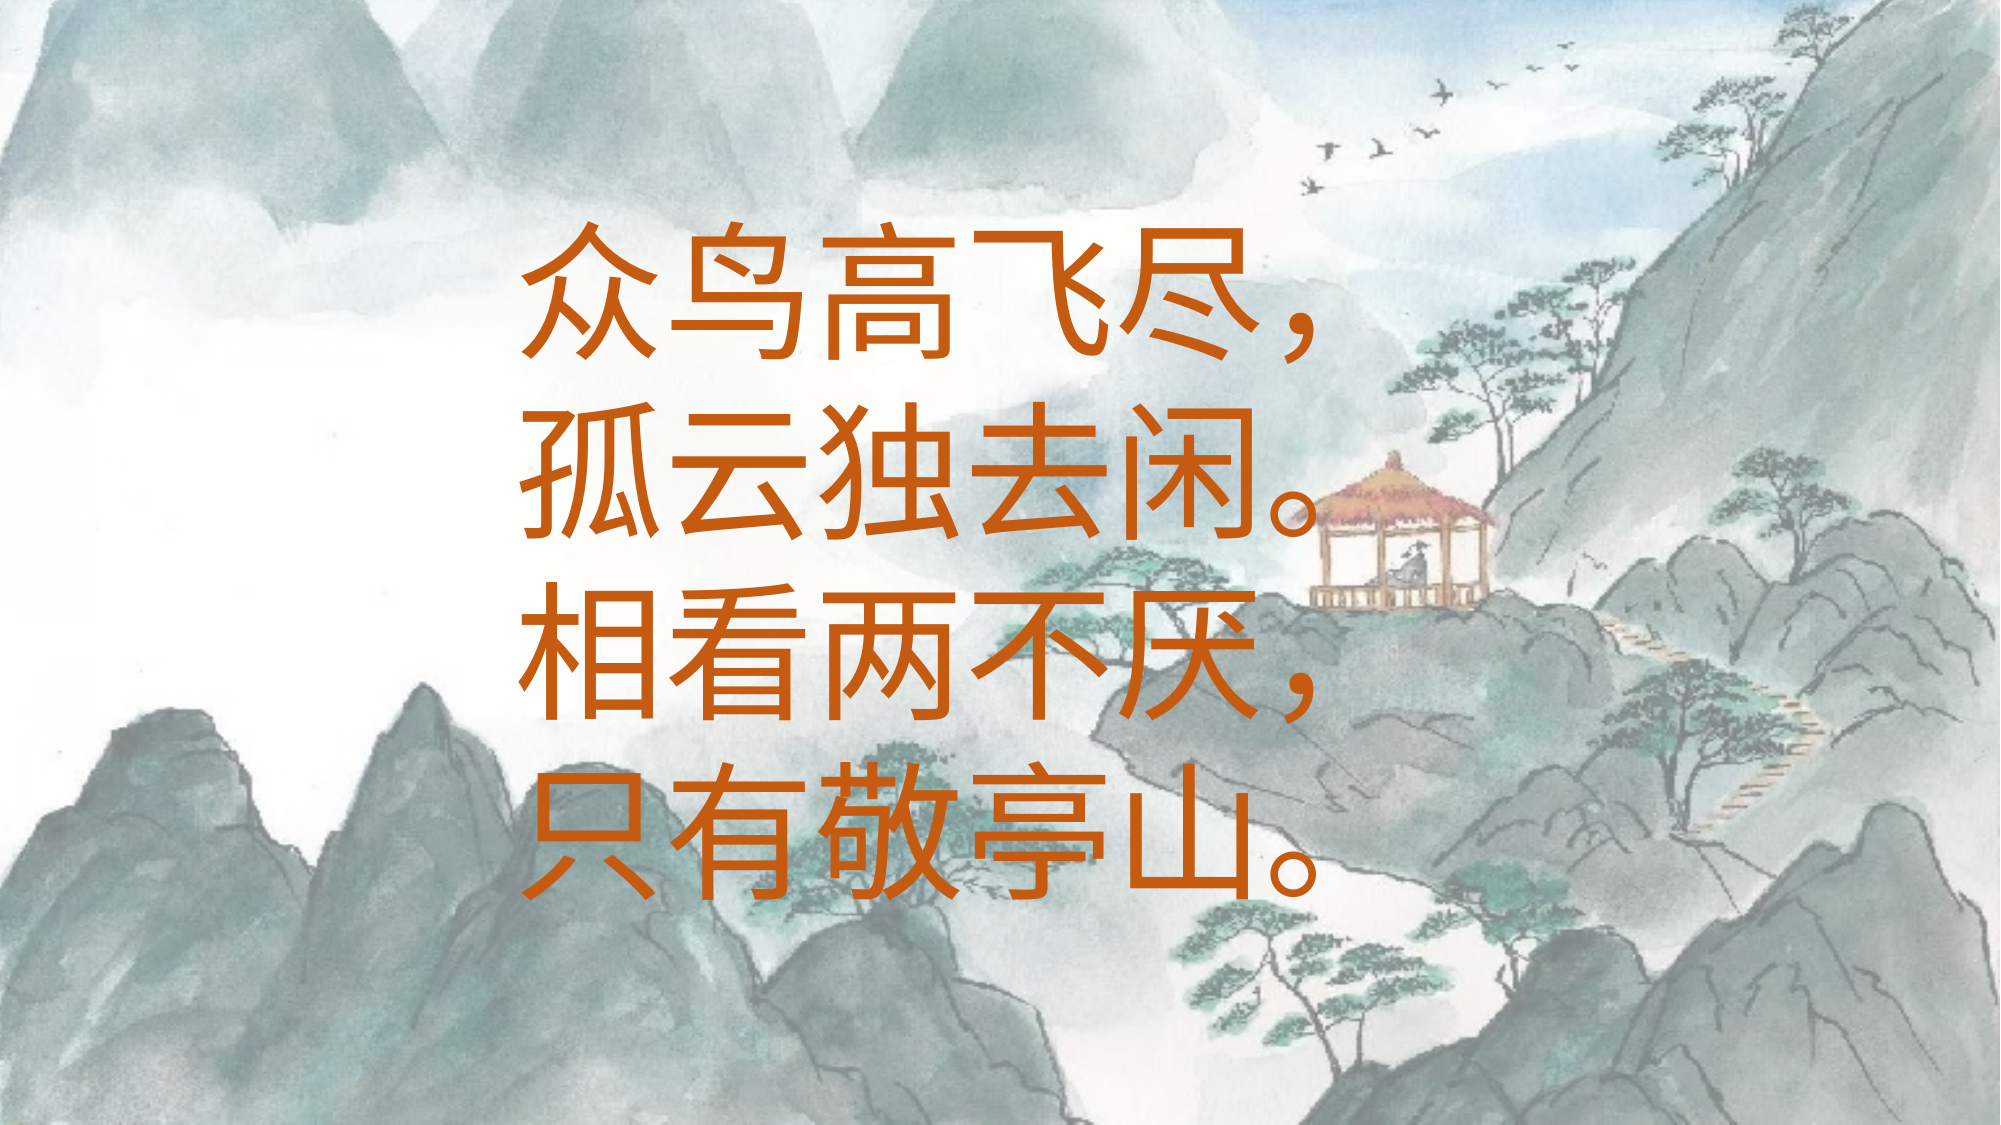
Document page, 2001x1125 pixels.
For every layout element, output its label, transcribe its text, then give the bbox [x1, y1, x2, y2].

text_box 众鸟高飞尽，孤云独去闲。 相看两不厌，只有敬亭山。 [500, 191, 1500, 927]
